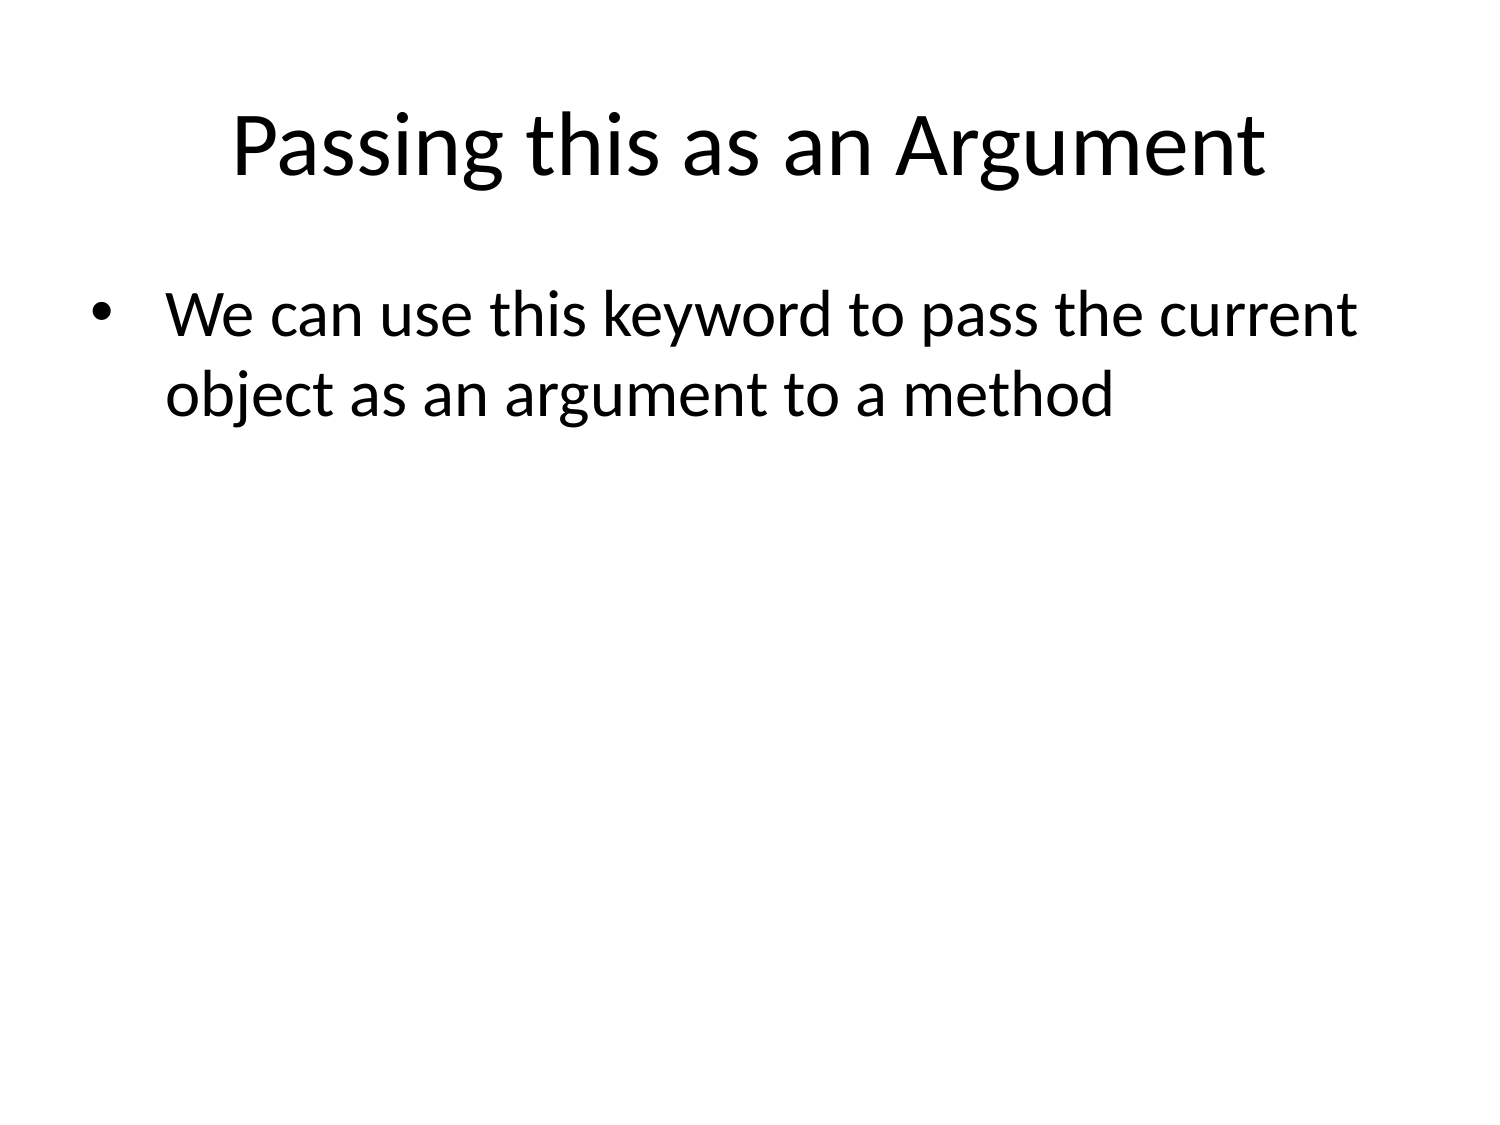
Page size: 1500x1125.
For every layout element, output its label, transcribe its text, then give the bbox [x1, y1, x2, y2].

list We can use this keyword to pass the current object as an argument to a method [75, 262, 1425, 1005]
title Passing this as an Argument [75, 45, 1425, 233]
